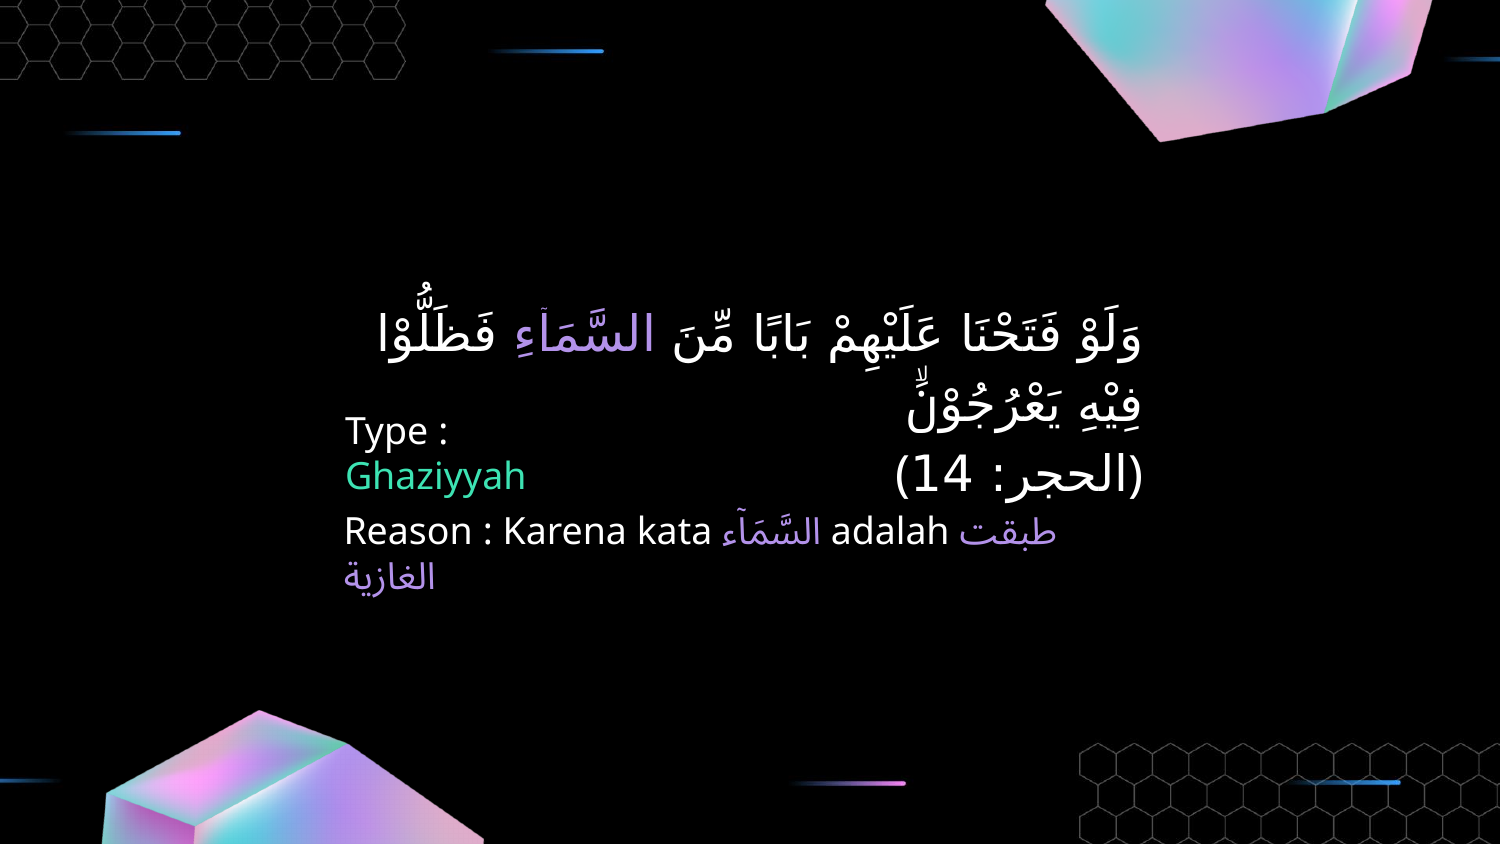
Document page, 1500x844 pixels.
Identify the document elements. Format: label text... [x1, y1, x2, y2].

text_box وَلَوْ فَتَحْنَا عَلَيْهِمْ بَابًا مِّنَ السَّمَاۤءِ فَظَلُّوْا فِيْهِ يَعْرُجُوْنَۙ (الحجر: 14) [341, 283, 1159, 499]
picture [0, 0, 1500, 844]
text_box Reason : Karena kata السَّمَاۤء adalah طبقت الغازية [328, 499, 1171, 605]
text_box Type : Ghaziyyah [330, 400, 655, 499]
